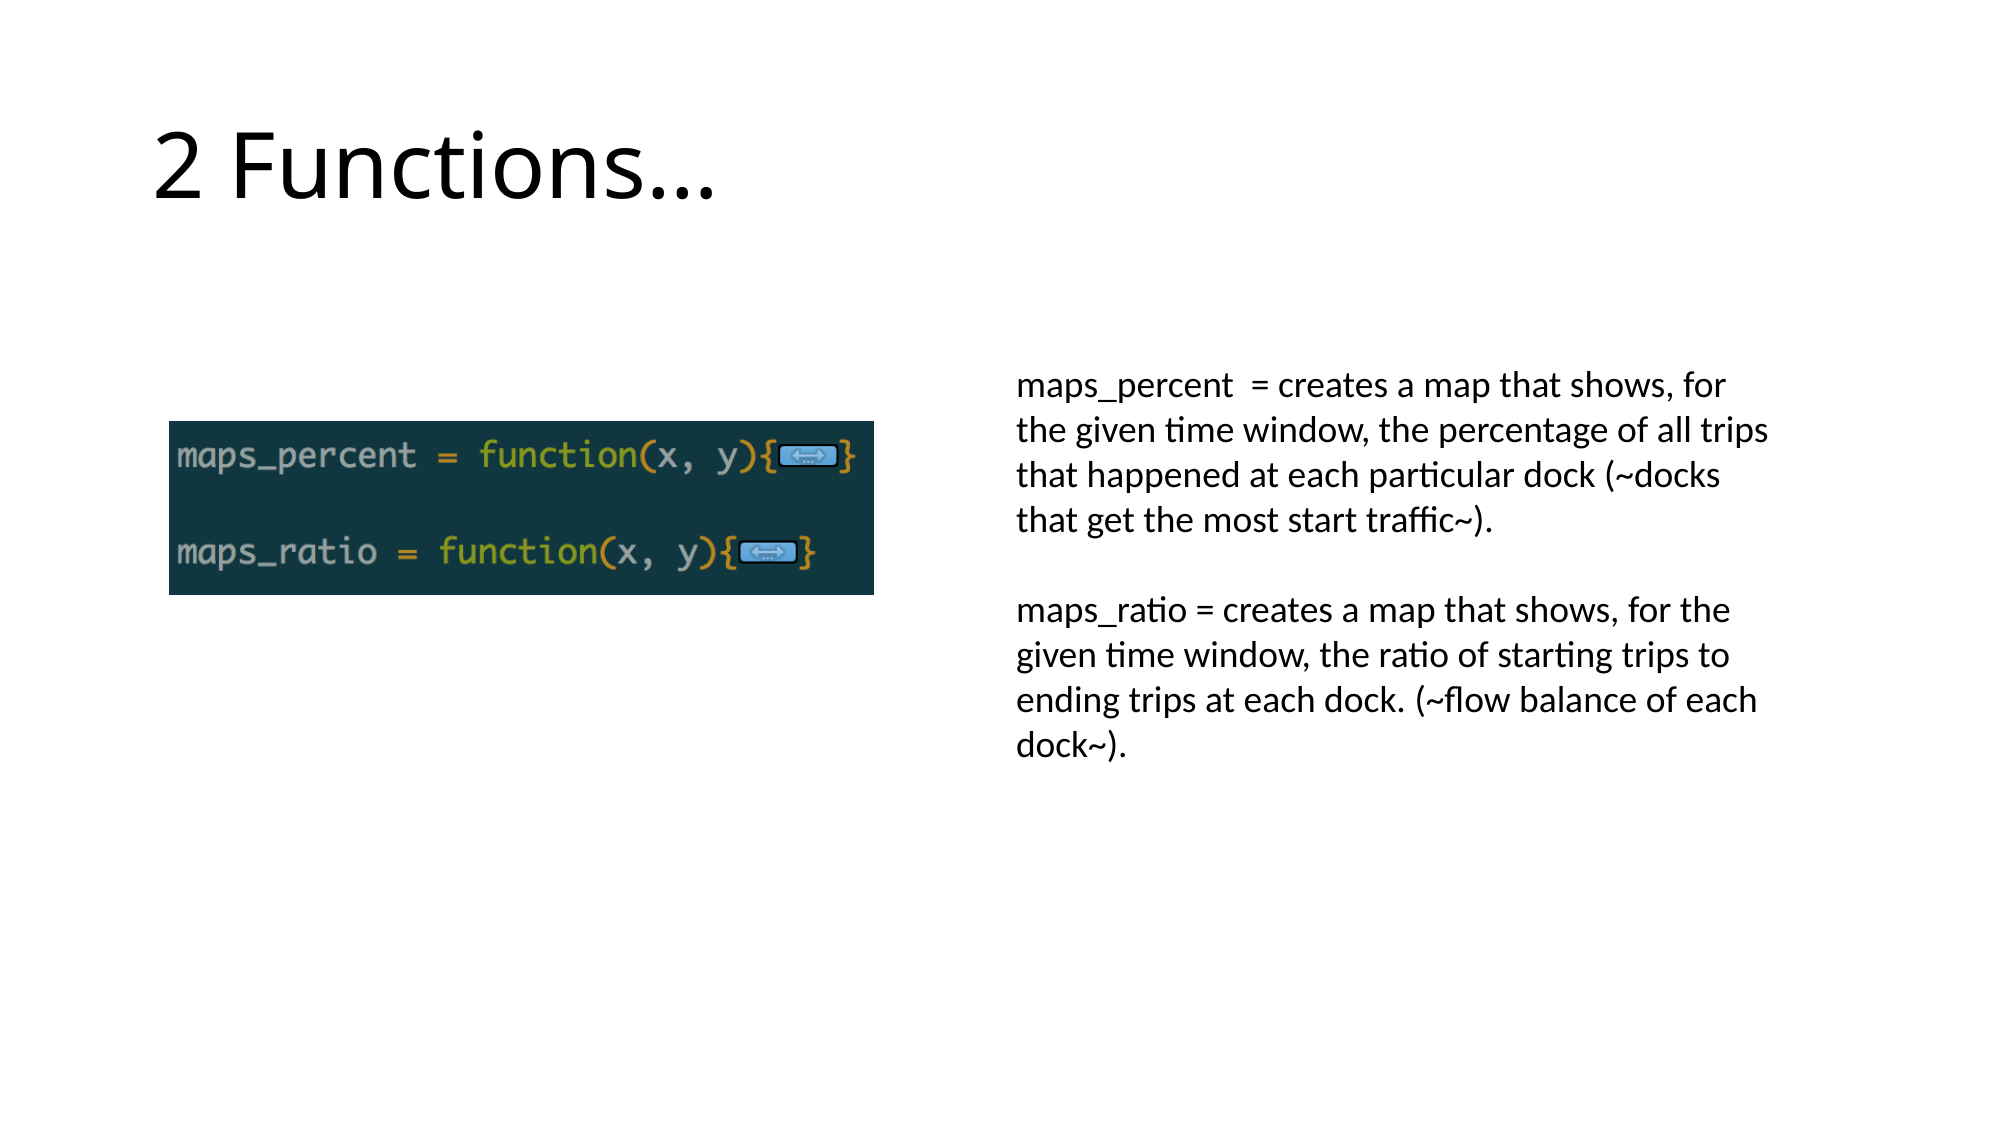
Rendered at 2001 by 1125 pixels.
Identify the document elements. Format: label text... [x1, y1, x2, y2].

title 2 Functions… [137, 59, 1863, 278]
text_box maps_percent = creates a map that shows, for the given time window, the percentage of all trips that happened at each particular dock (~docks that get the most start traffic~). maps_ratio = creates a map that shows, for the given time window, the ratio of starting trips to ending trips at each dock. (~flow balance of each dock~). [1001, 352, 1796, 818]
picture [169, 421, 874, 595]
